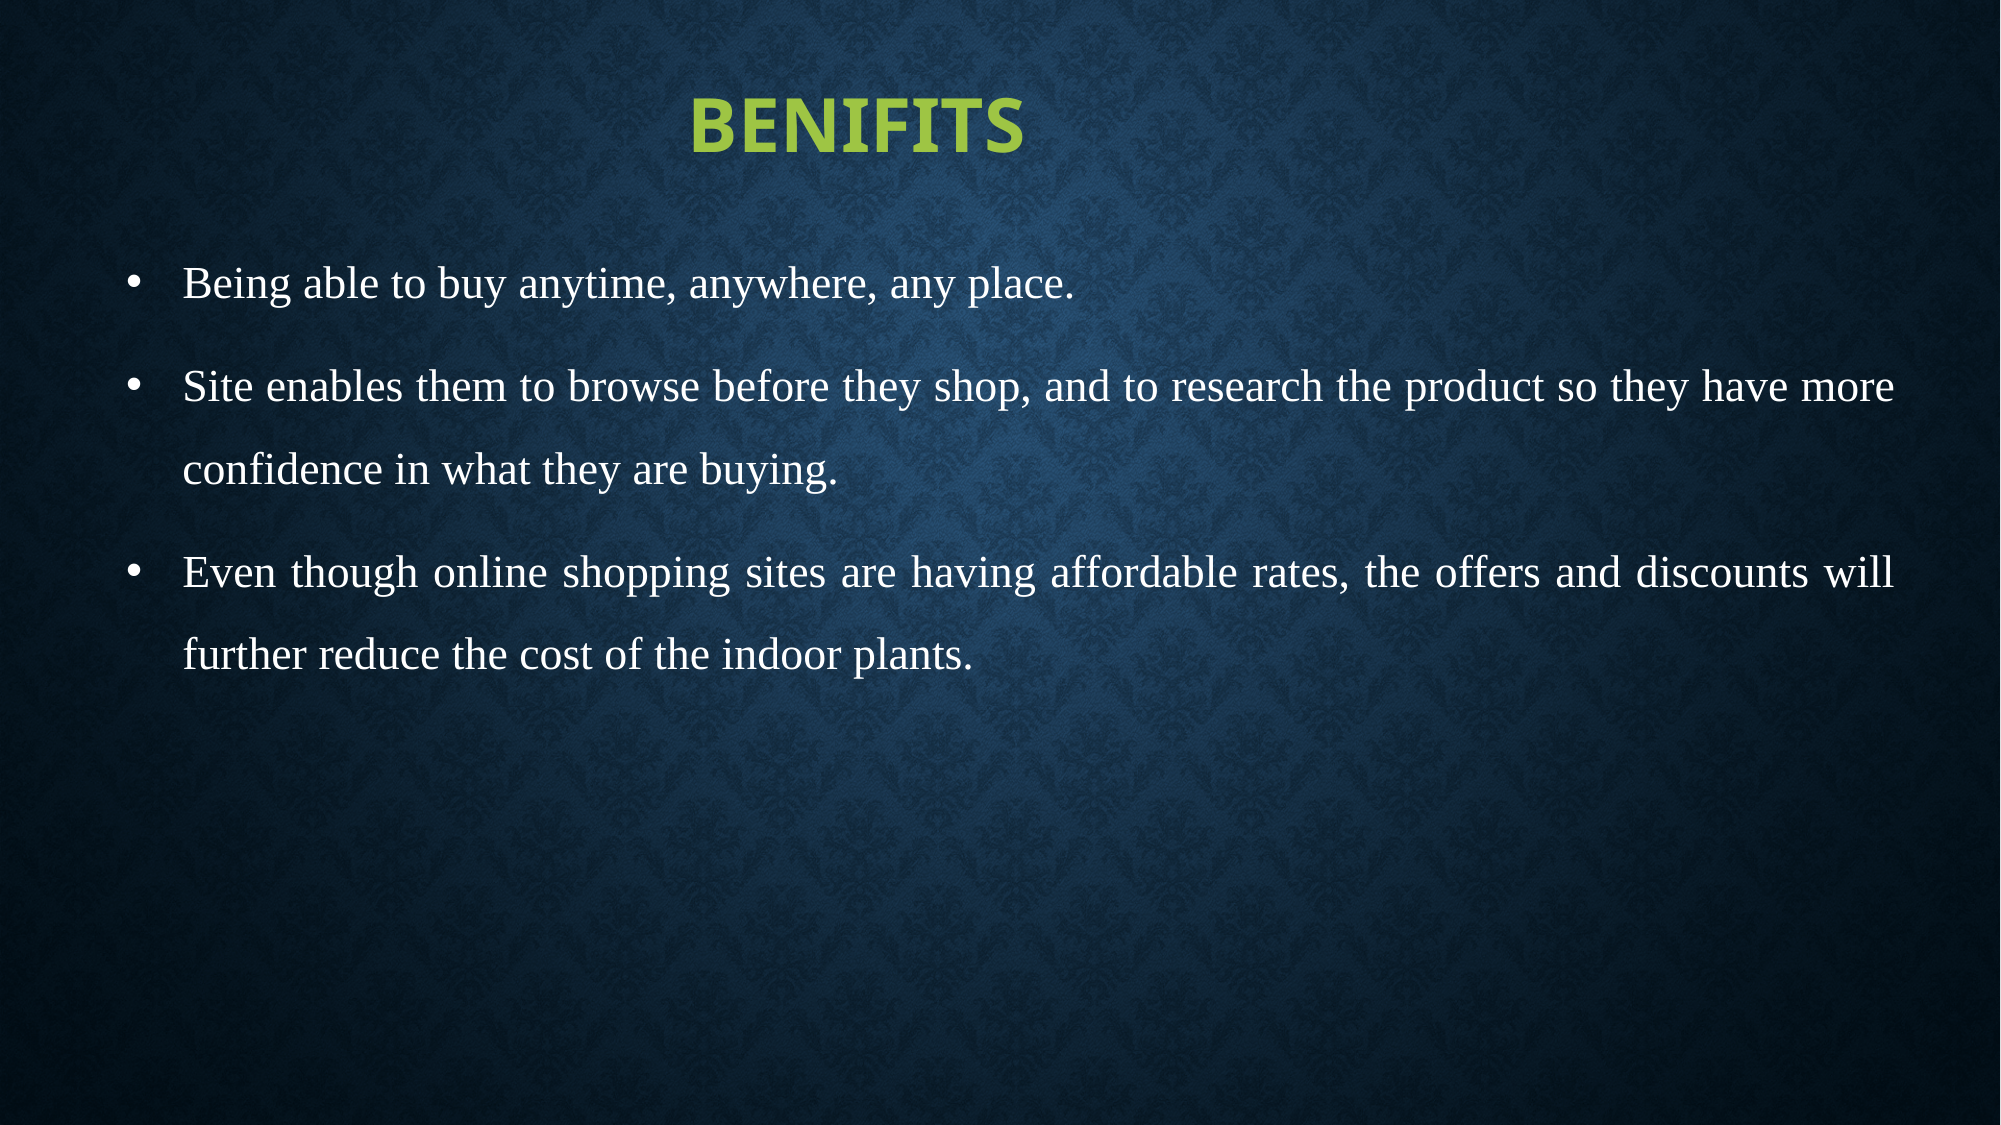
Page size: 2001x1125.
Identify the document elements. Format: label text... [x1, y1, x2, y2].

list Being able to buy anytime, anywhere, any place. Site enables them to browse before they shop, and to research the product so they have more confidence in what they are buying. Even though online shopping sites are having affordable rates, the offers and discounts will further reduce the cost of the indoor plants. [111, 99, 1912, 891]
title BENIFITS [672, 72, 1824, 99]
